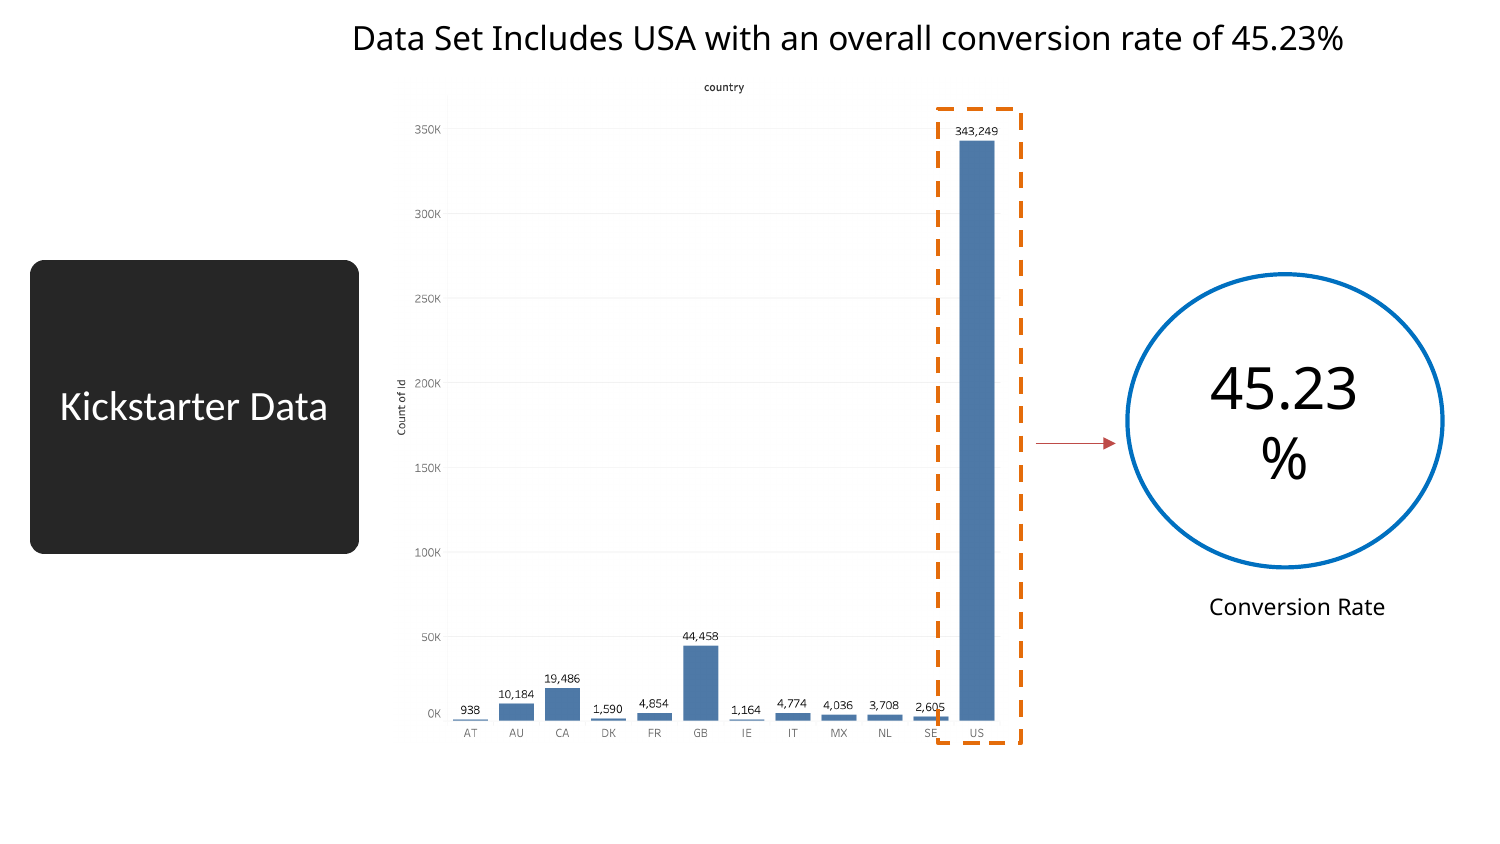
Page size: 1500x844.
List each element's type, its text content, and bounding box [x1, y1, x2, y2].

picture [393, 77, 1009, 743]
text_box Conversion Rate [1194, 584, 1401, 627]
text_box 45.23% [1125, 272, 1445, 570]
title Kickstarter Data [44, 274, 345, 540]
text_box Data Set Includes USA with an overall conversion rate of 45.23% [337, 9, 1361, 65]
text_box [1013, 108, 1023, 745]
